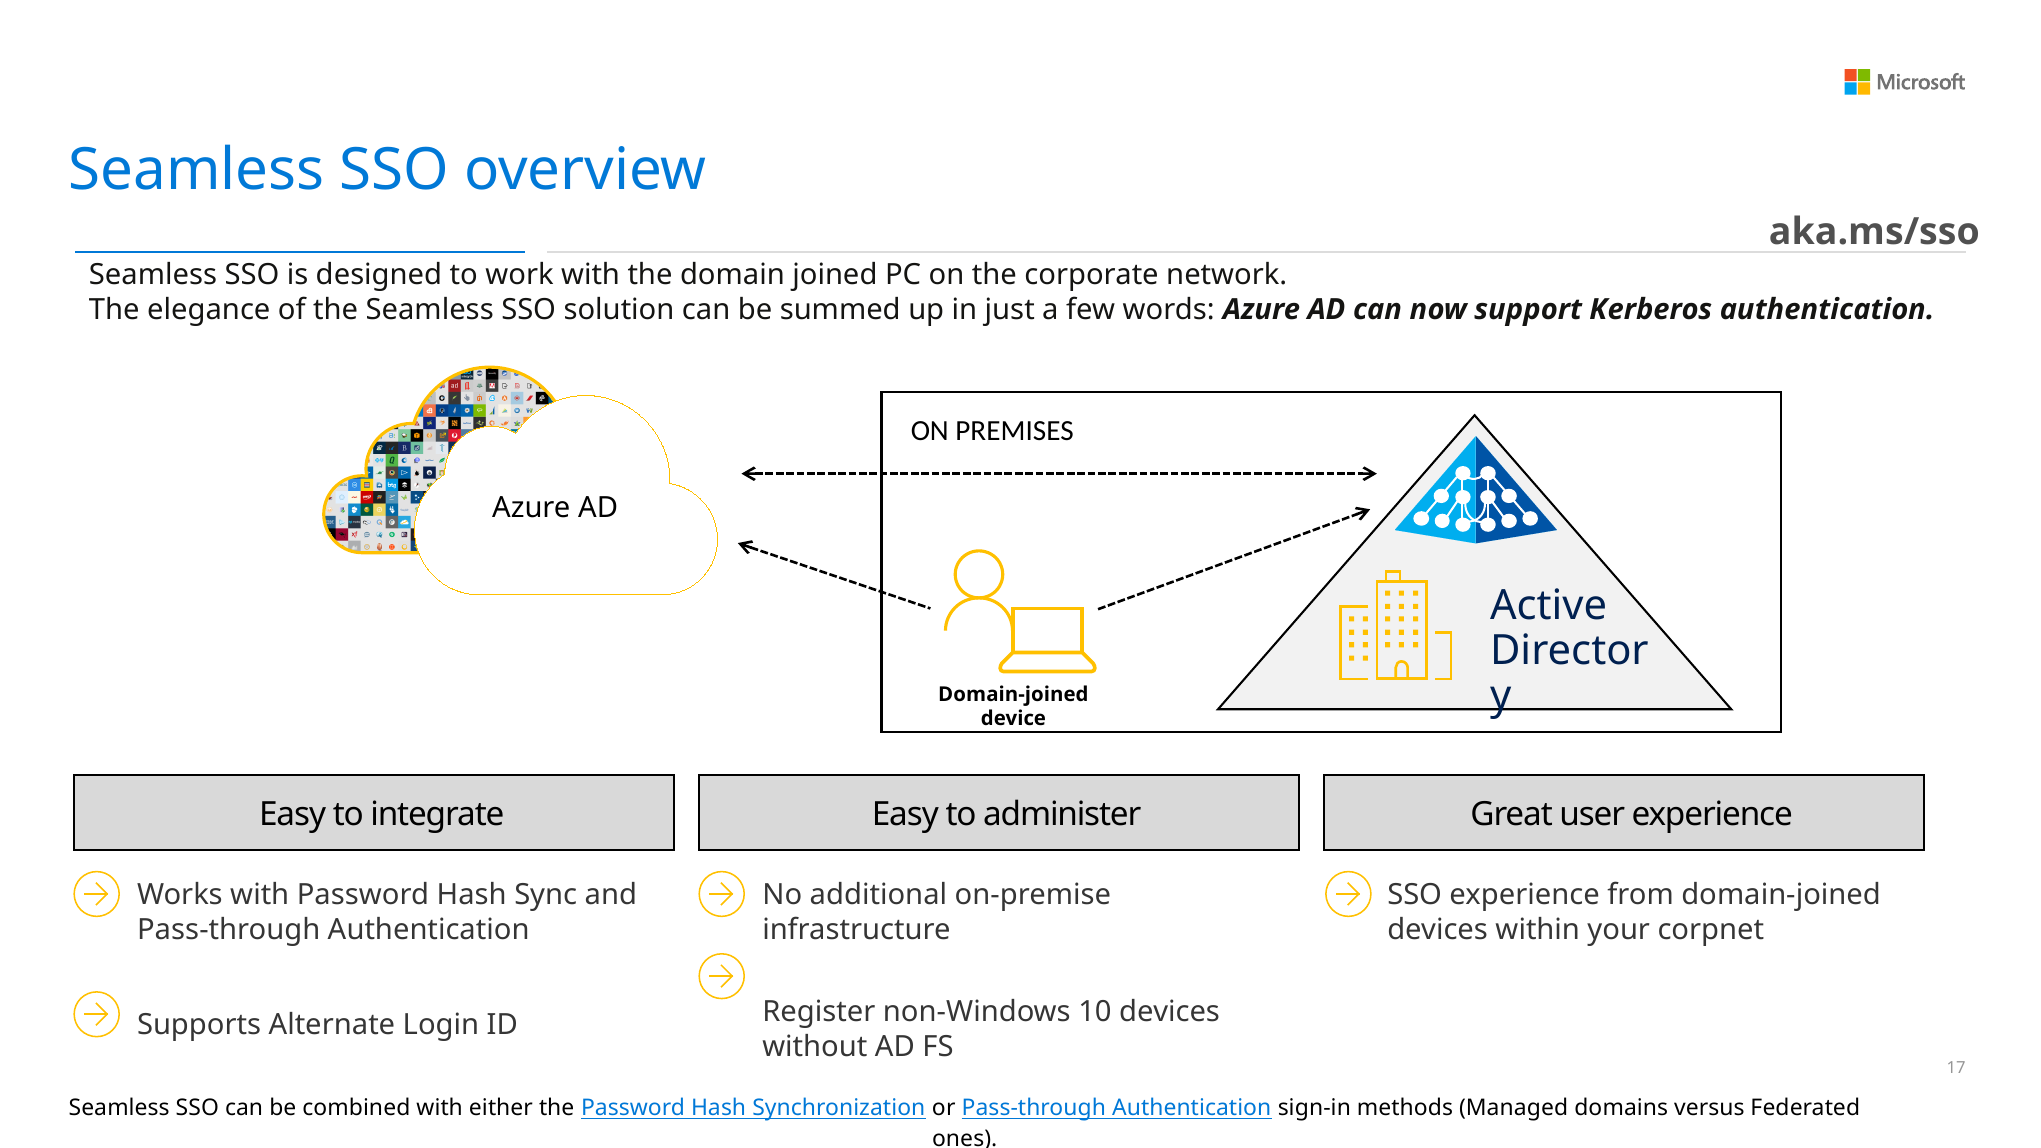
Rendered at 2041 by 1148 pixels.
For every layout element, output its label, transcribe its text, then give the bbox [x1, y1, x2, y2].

text_box Seamless SSO can be combined with either the Password Hash Synchronization or Pass-through Authentication sign-in methods (Managed domains versus Federated ones). [45, 1085, 1885, 1148]
text_box No additional on-premise infrastructure Register non-Windows 10 devices without AD FS [744, 851, 1300, 1085]
text_box [74, 871, 120, 917]
picture [1456, 491, 1470, 509]
text_box [1000, 608, 1095, 672]
text_box [1325, 871, 1371, 917]
text_box Azure AD [391, 492, 719, 525]
picture [1455, 467, 1470, 480]
text_box [699, 953, 745, 999]
text_box [74, 991, 120, 1037]
text_box Seamless SSO is designed to work with the domain joined PC on the corporate network. The elegance of the Seamless SSO solution can be summed up in just a few words: Azure AD can now support Kerberos authentication. [74, 247, 1995, 333]
text_box Works with Password Hash Sync and Pass-through Authentication Supports Alternate Login ID [119, 851, 675, 1085]
picture [1456, 518, 1471, 531]
text_box [323, 367, 555, 553]
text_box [945, 550, 1013, 631]
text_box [1340, 571, 1452, 680]
text_box SSO experience from domain-joined devices within your corpnet [1369, 851, 1925, 1114]
text_box aka.ms/sso [1754, 199, 1995, 260]
slide_number 16 [1925, 1058, 1966, 1077]
text_box Active Directory [1466, 523, 1687, 708]
picture [1434, 489, 1448, 502]
text_box [426, 395, 693, 492]
text_box [1457, 415, 1492, 435]
text_box Great user experience [1324, 774, 1925, 850]
text_box [699, 871, 745, 917]
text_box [1097, 509, 1371, 610]
text_box ON PREMISES [881, 392, 1782, 733]
text_box Domain-joined device [901, 680, 1125, 730]
picture [1394, 435, 1558, 544]
picture [1414, 512, 1428, 525]
list Seamless SSO overview [45, 120, 1968, 200]
text_box Easy to administer [699, 774, 1300, 850]
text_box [737, 542, 931, 609]
text_box Easy to integrate [74, 774, 675, 850]
text_box [414, 525, 718, 595]
picture [1436, 514, 1449, 527]
text_box [1218, 507, 1732, 710]
